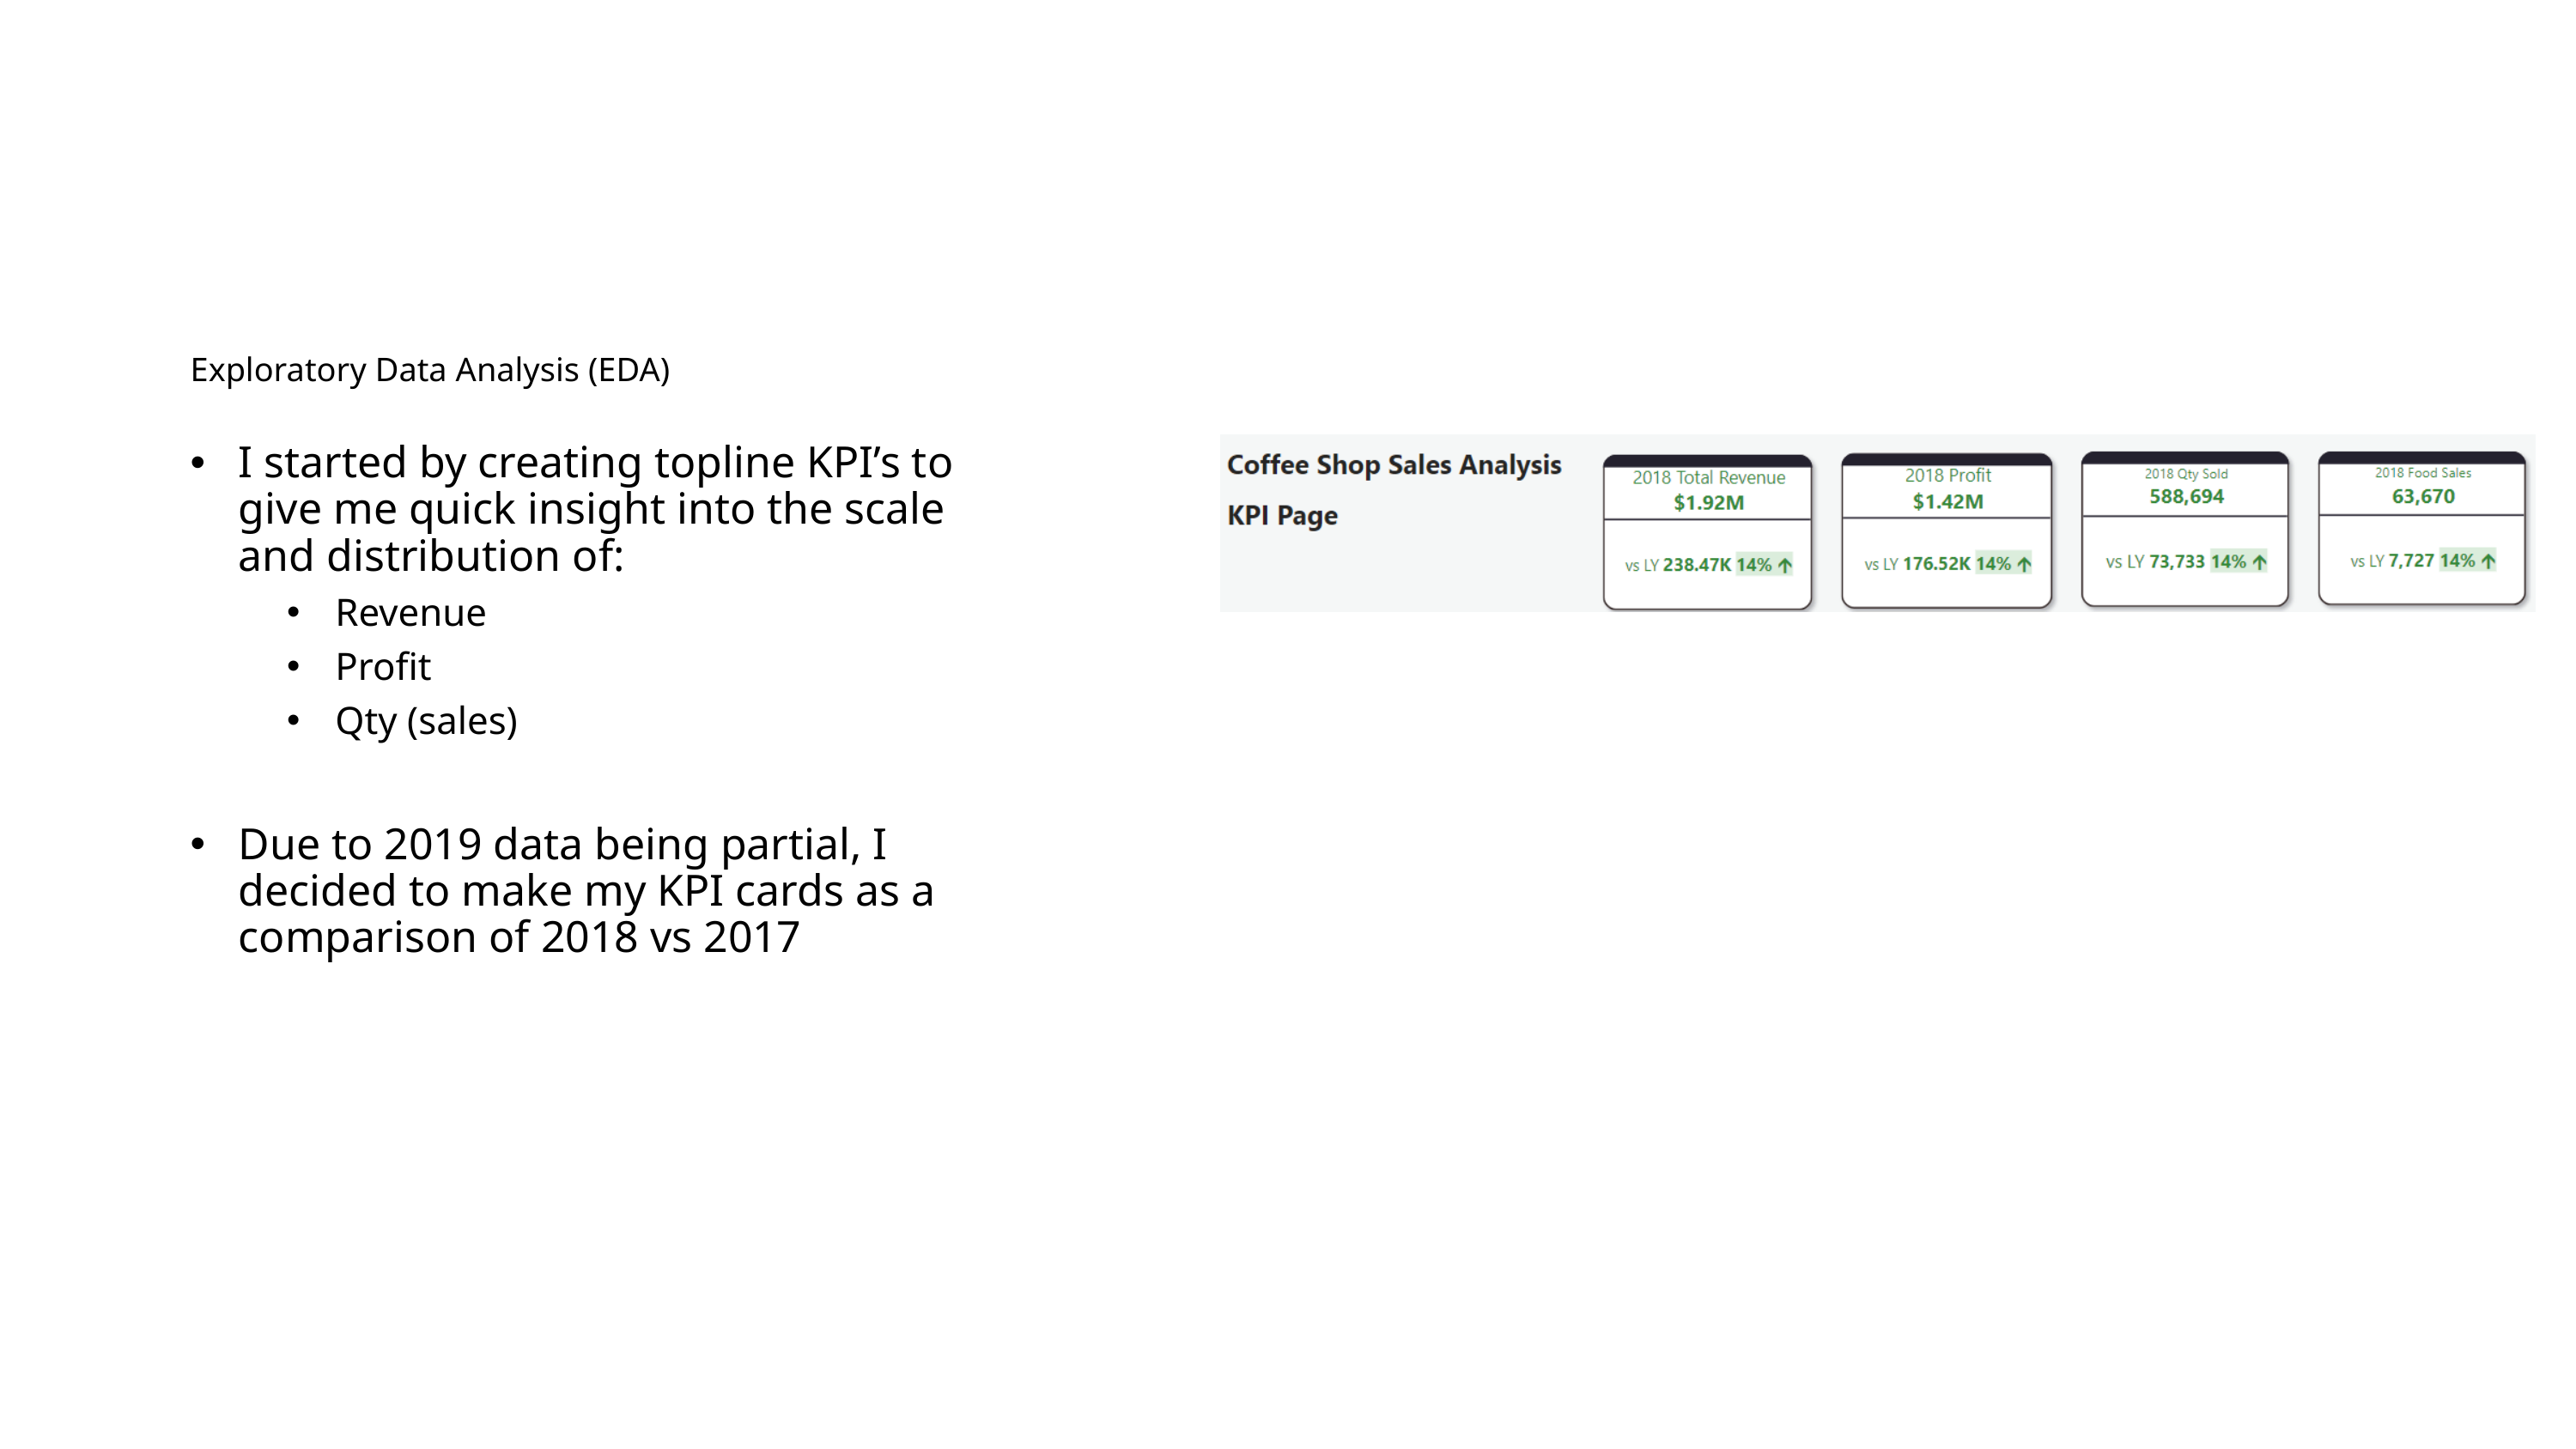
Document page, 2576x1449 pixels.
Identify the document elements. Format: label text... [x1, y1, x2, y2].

picture [1219, 433, 2536, 613]
title Exploratory Data Analysis (EDA) [177, 96, 1009, 434]
list I started by creating topline KPI’s to give me quick insight into the scale and distribution of: Revenue Profit Qty (sales) Due to 2019 data being partial, I decided to make my KPI cards as a comparison of 2018 vs 2017 [177, 434, 1009, 1240]
